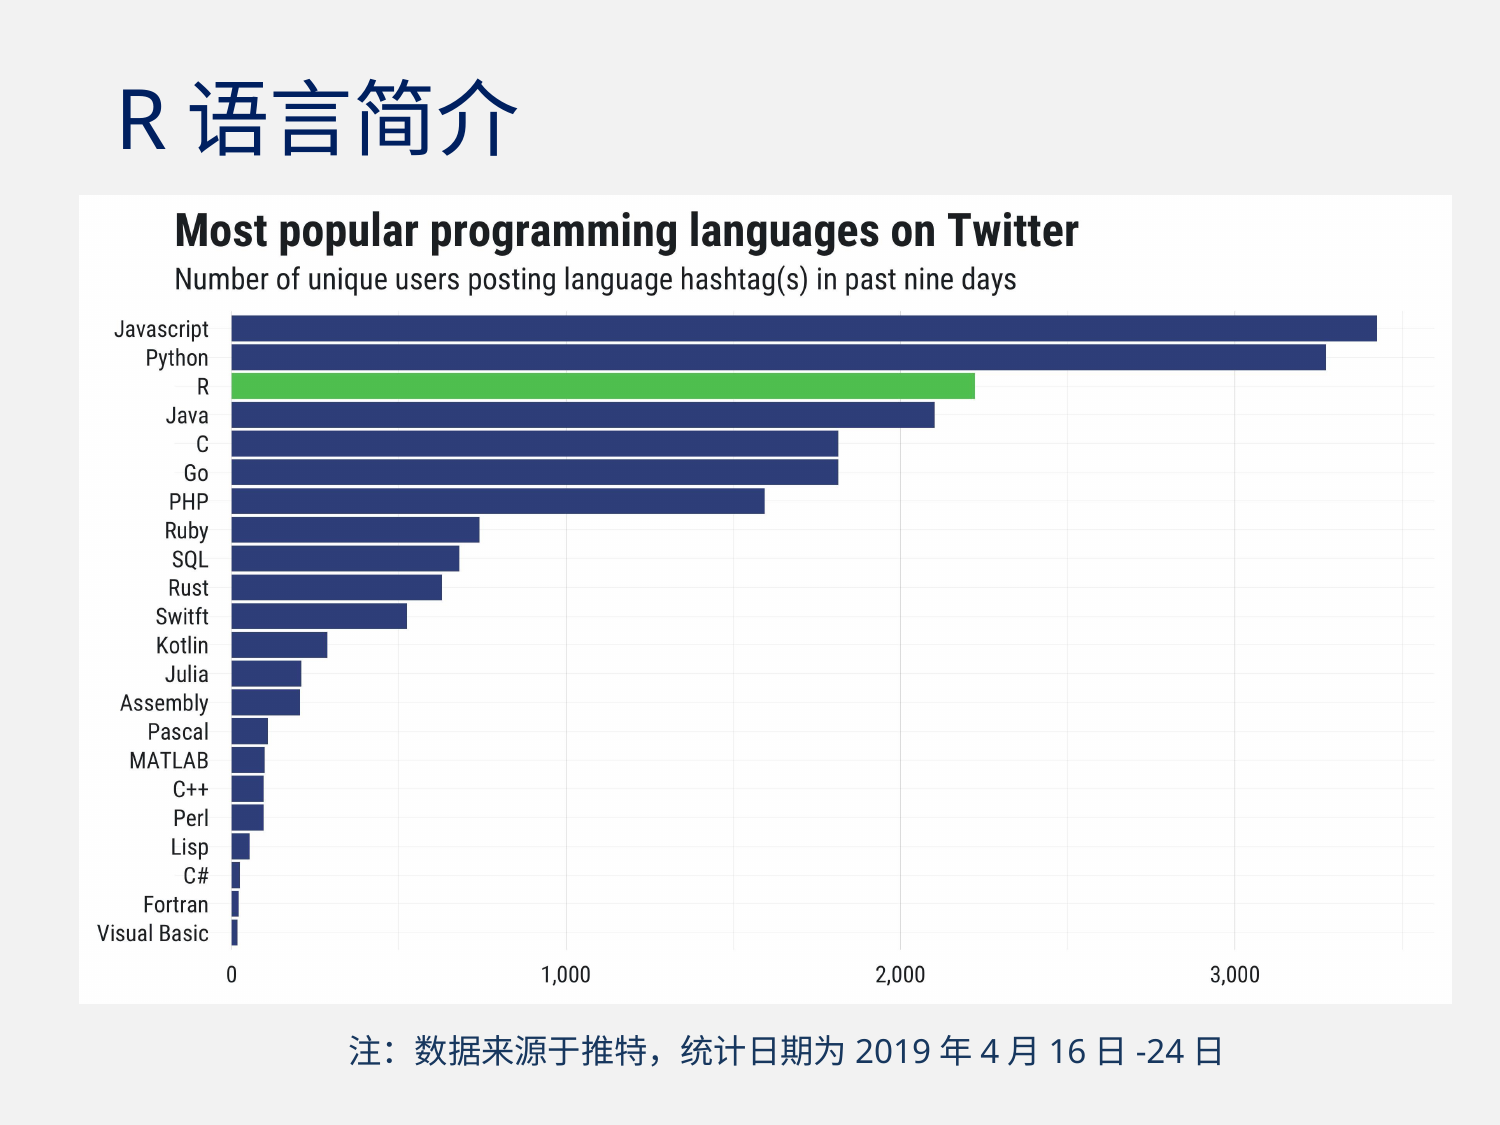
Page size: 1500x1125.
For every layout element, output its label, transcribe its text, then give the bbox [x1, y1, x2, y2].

text_box R语言简介 [100, 59, 703, 174]
title 注：数据来源于推特，统计日期为2019年4月16日-24日 [112, 1013, 1463, 1097]
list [30, 195, 1500, 1004]
